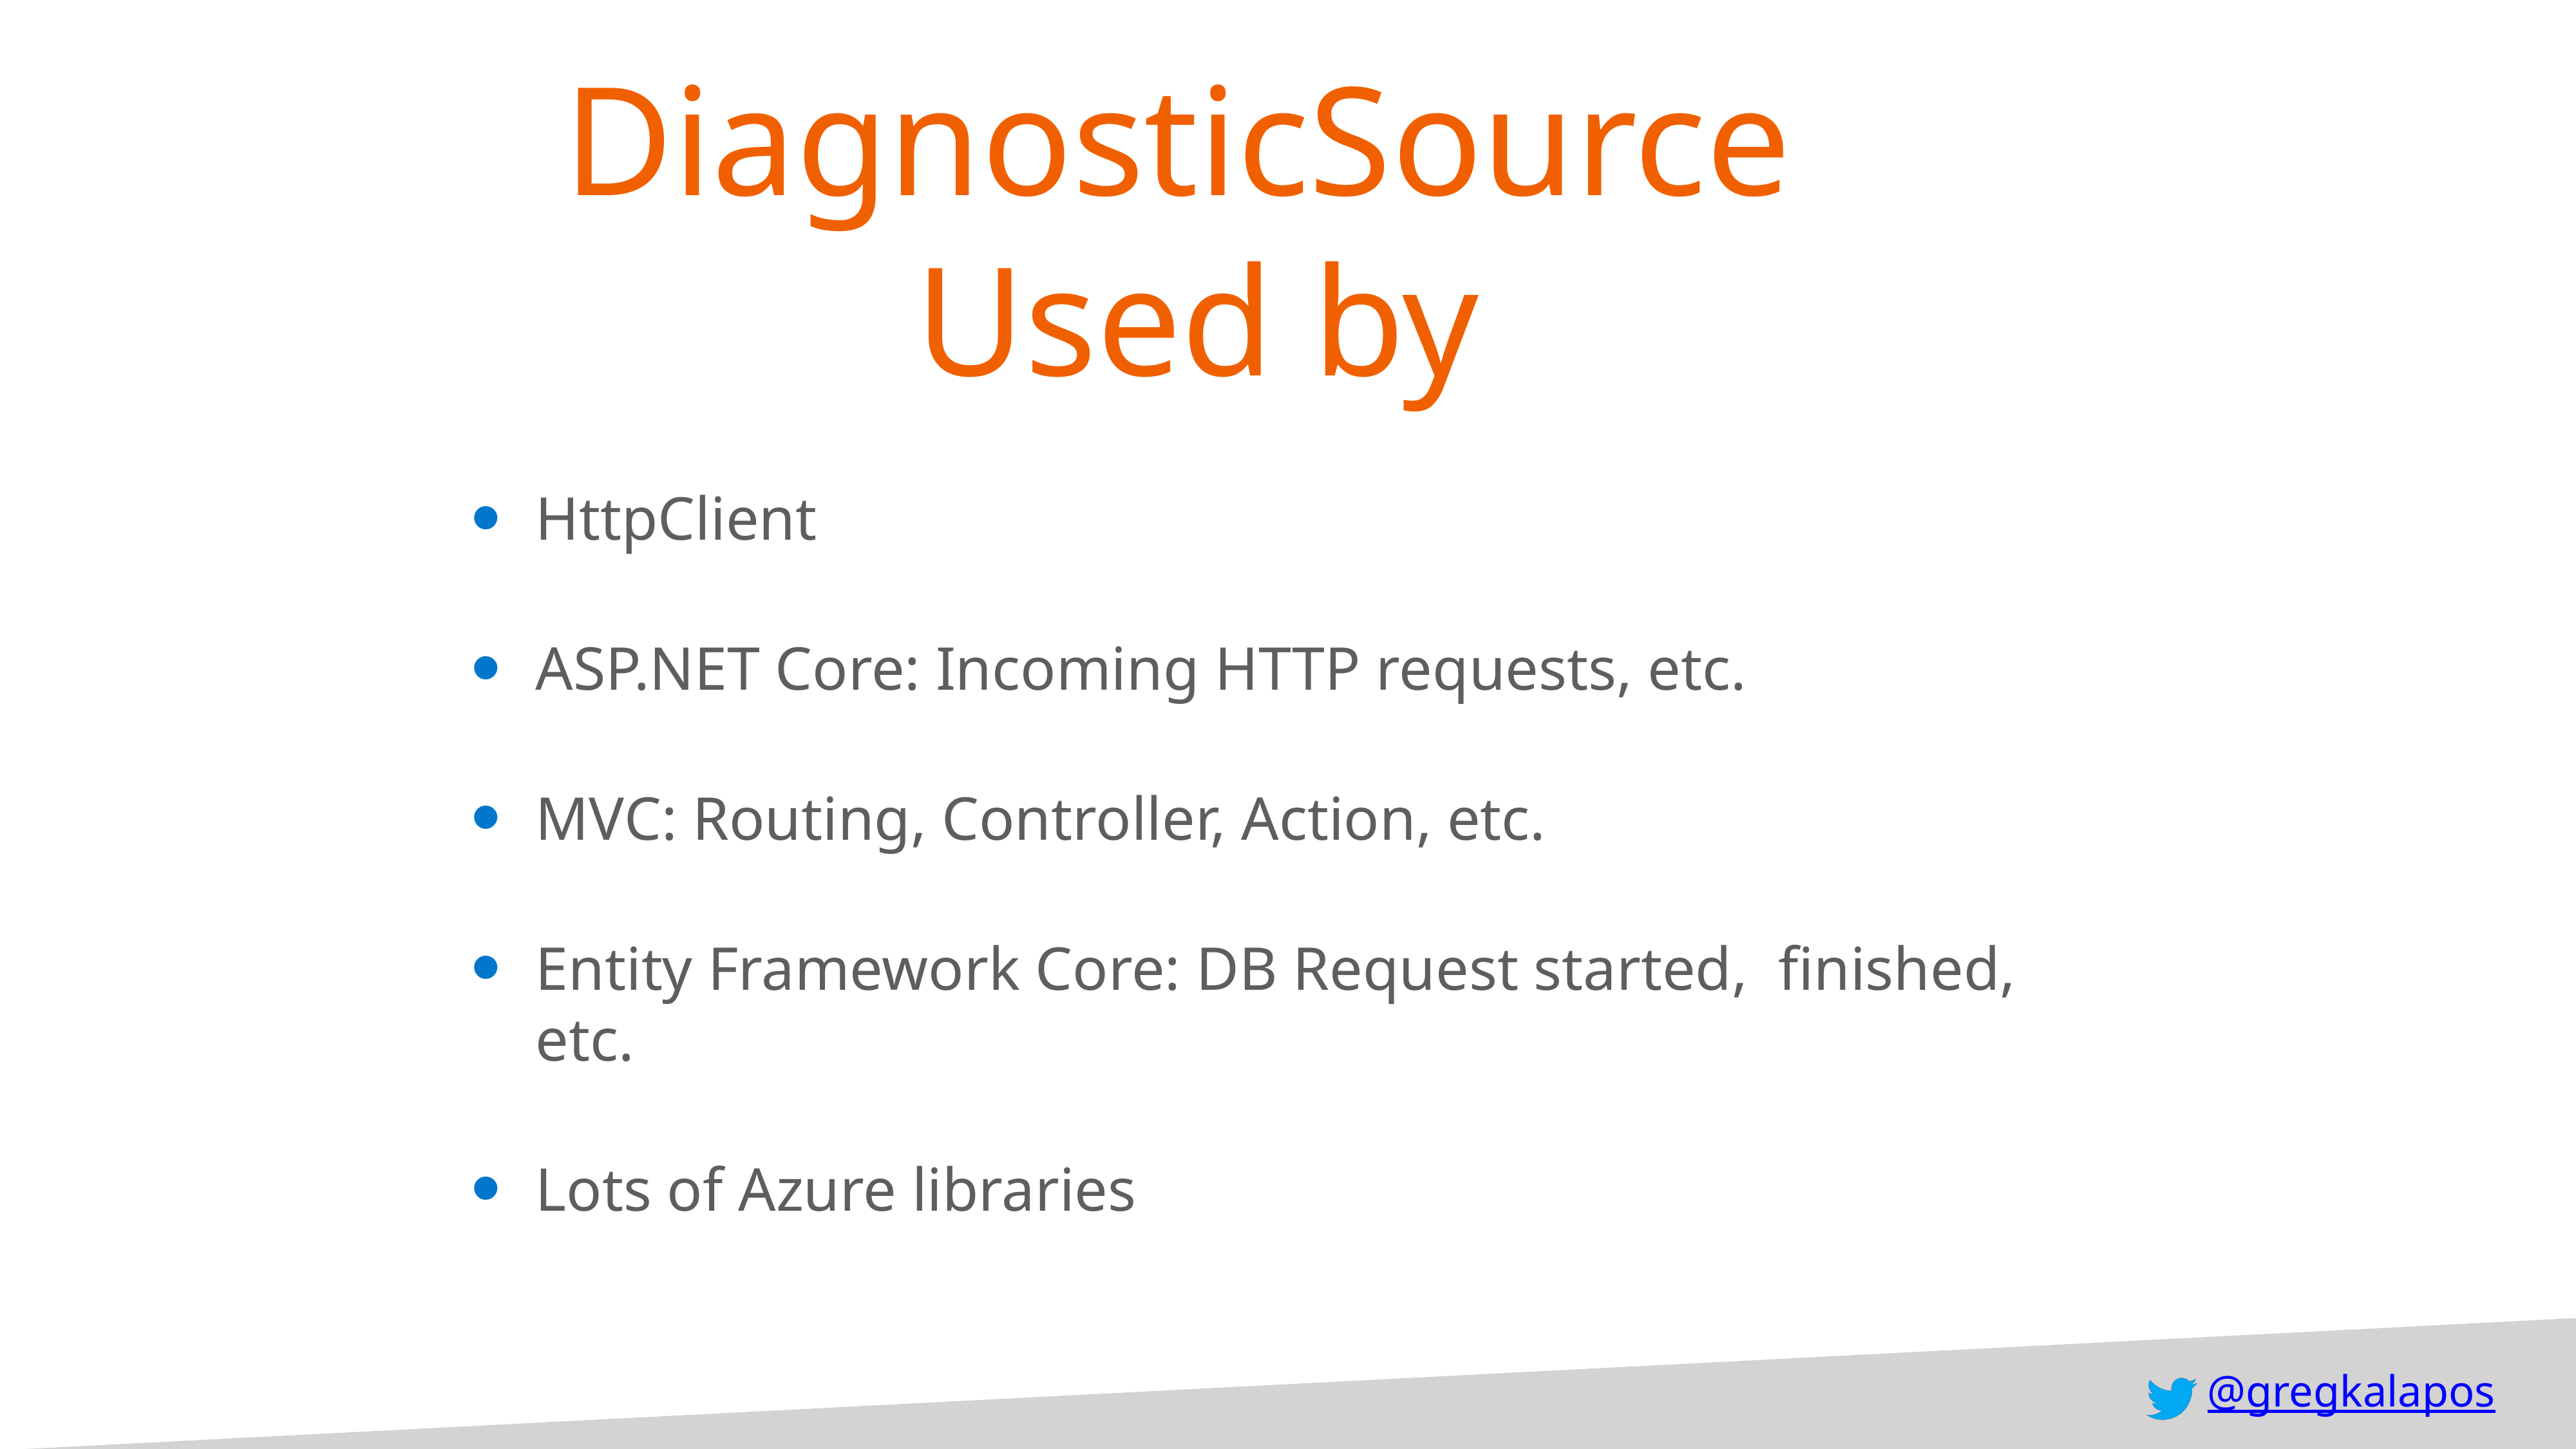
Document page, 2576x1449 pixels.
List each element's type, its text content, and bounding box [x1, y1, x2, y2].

picture [2146, 1373, 2197, 1425]
list HttpClient ASP.NET Core: Incoming HTTP requests, etc. MVC: Routing, Controller, Action, etc. Entity Framework Core: DB Request started, finished, etc. Lots of Azure libraries [463, 384, 2113, 1320]
title DiagnosticSource Used by [160, 37, 2234, 454]
